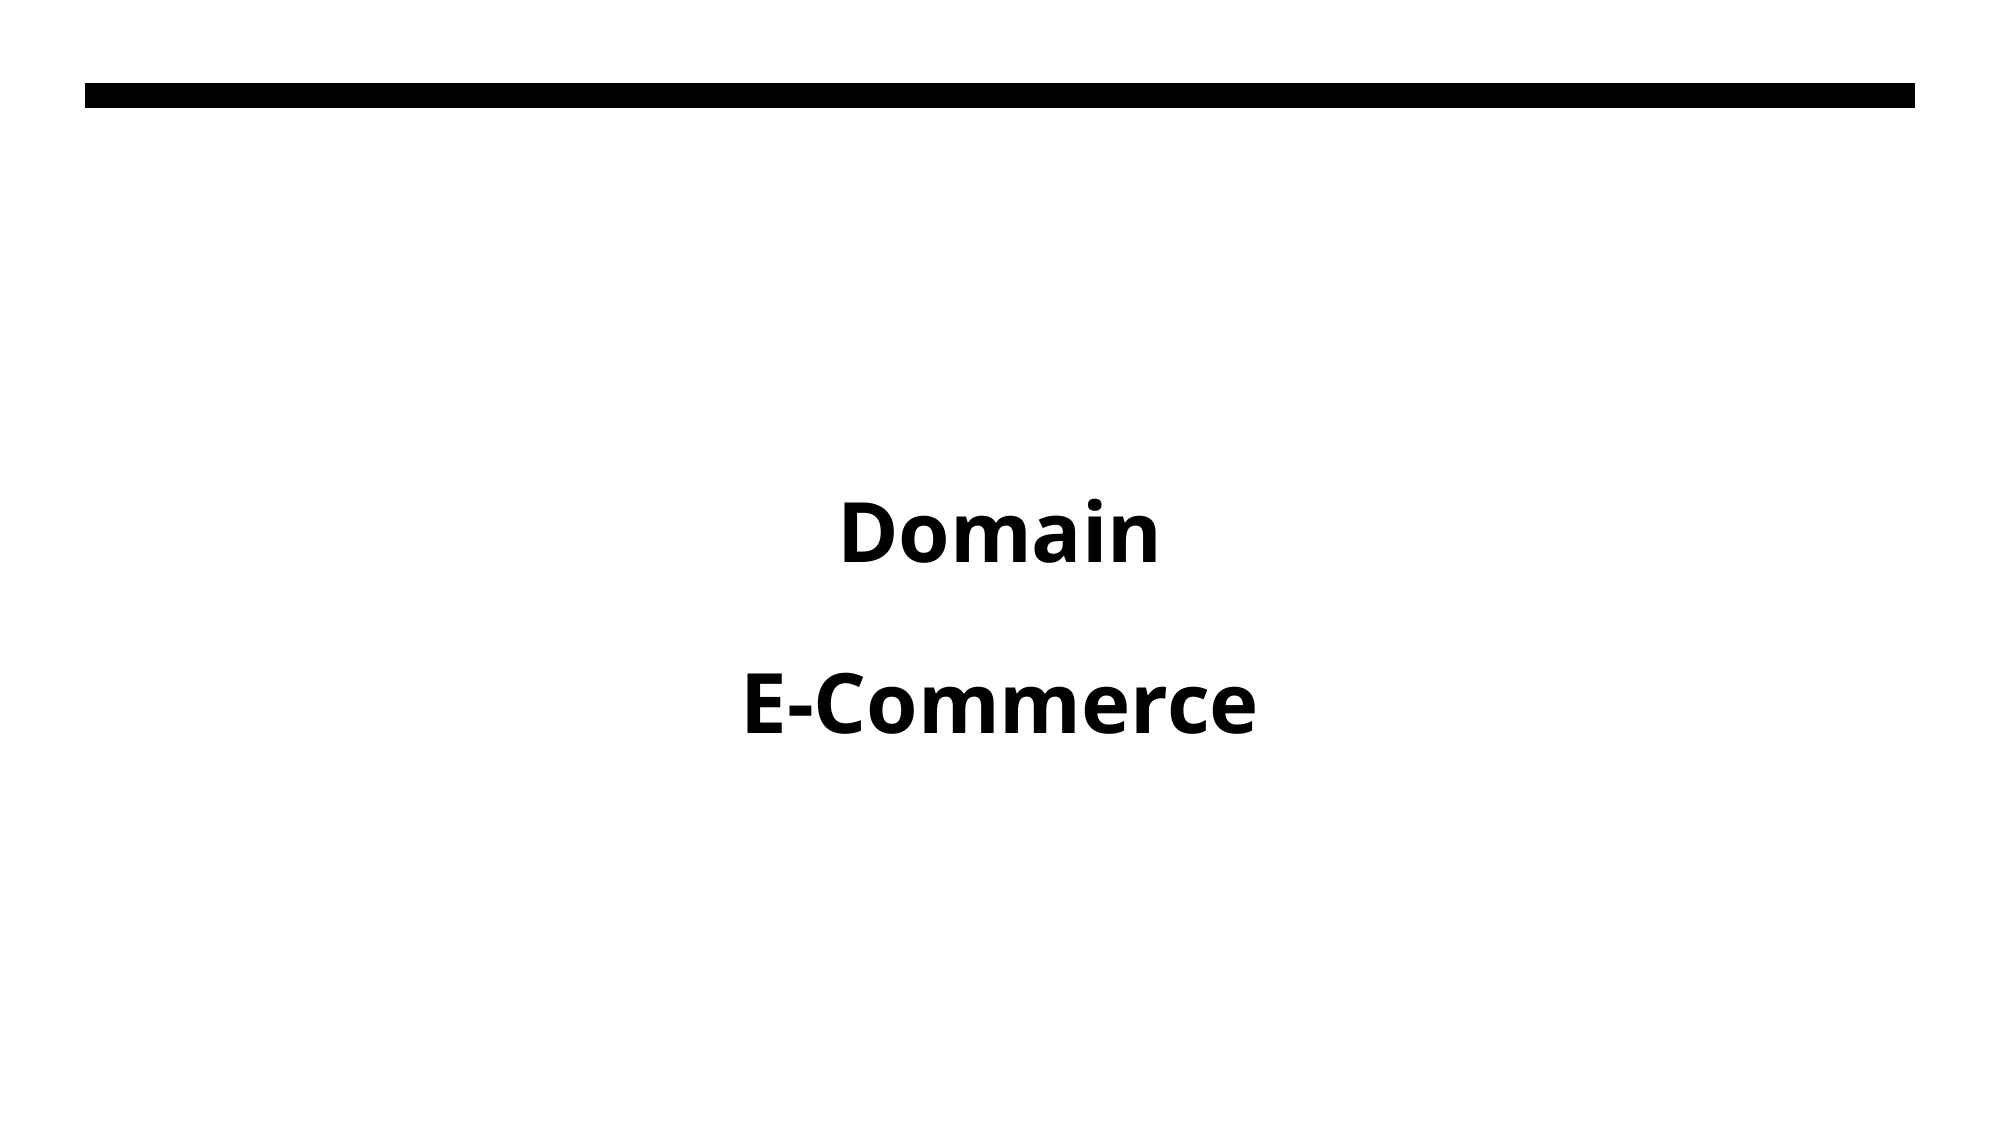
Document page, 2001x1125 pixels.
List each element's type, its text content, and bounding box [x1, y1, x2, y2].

list Domain E-Commerce [80, 207, 1920, 972]
